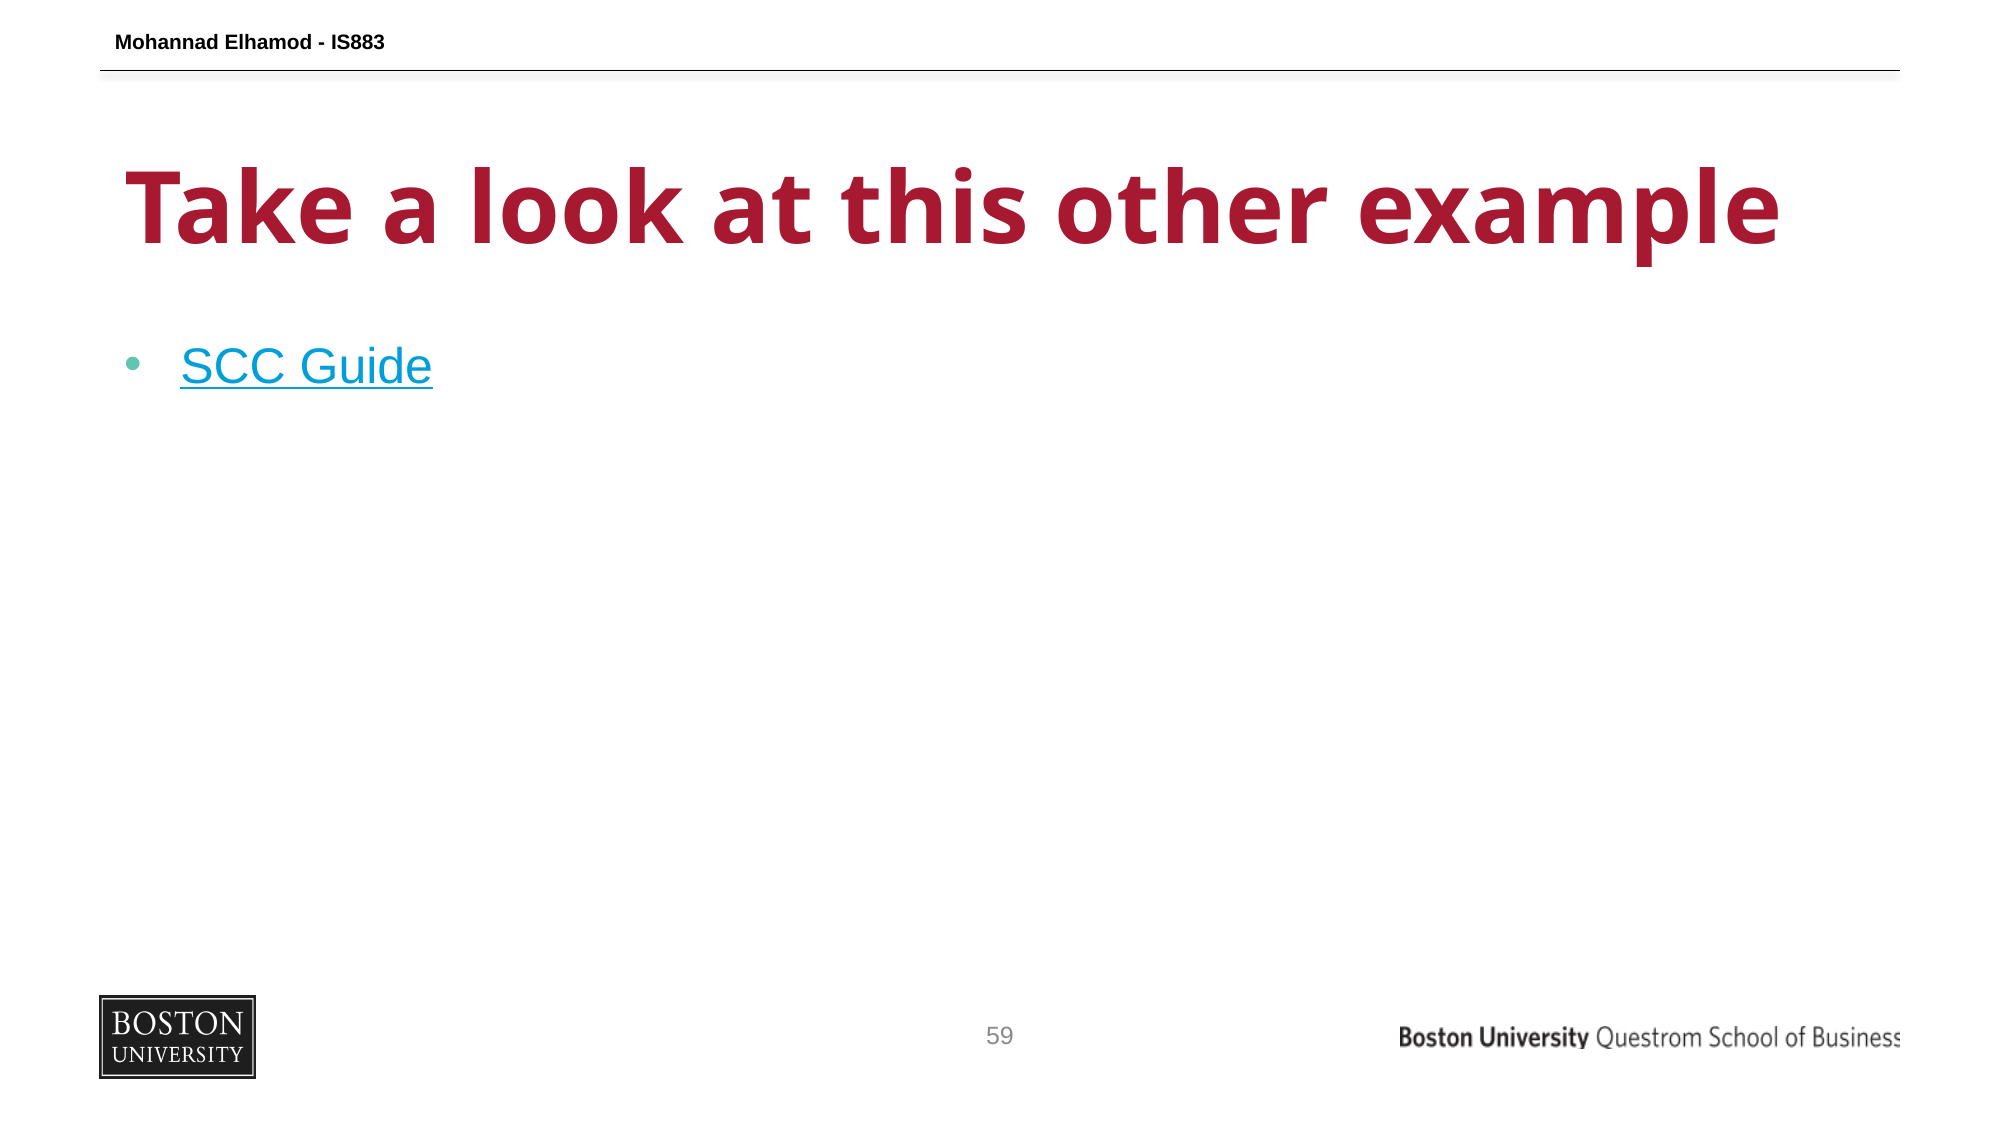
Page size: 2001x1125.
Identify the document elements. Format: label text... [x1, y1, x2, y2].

slide_number 59 [766, 1004, 1234, 1065]
list SCC Guide [109, 337, 1000, 966]
title Take a look at this other example [109, 137, 1900, 270]
footer Mohannad Elhamod - IS883 [99, 10, 734, 71]
picture [99, 995, 256, 1079]
